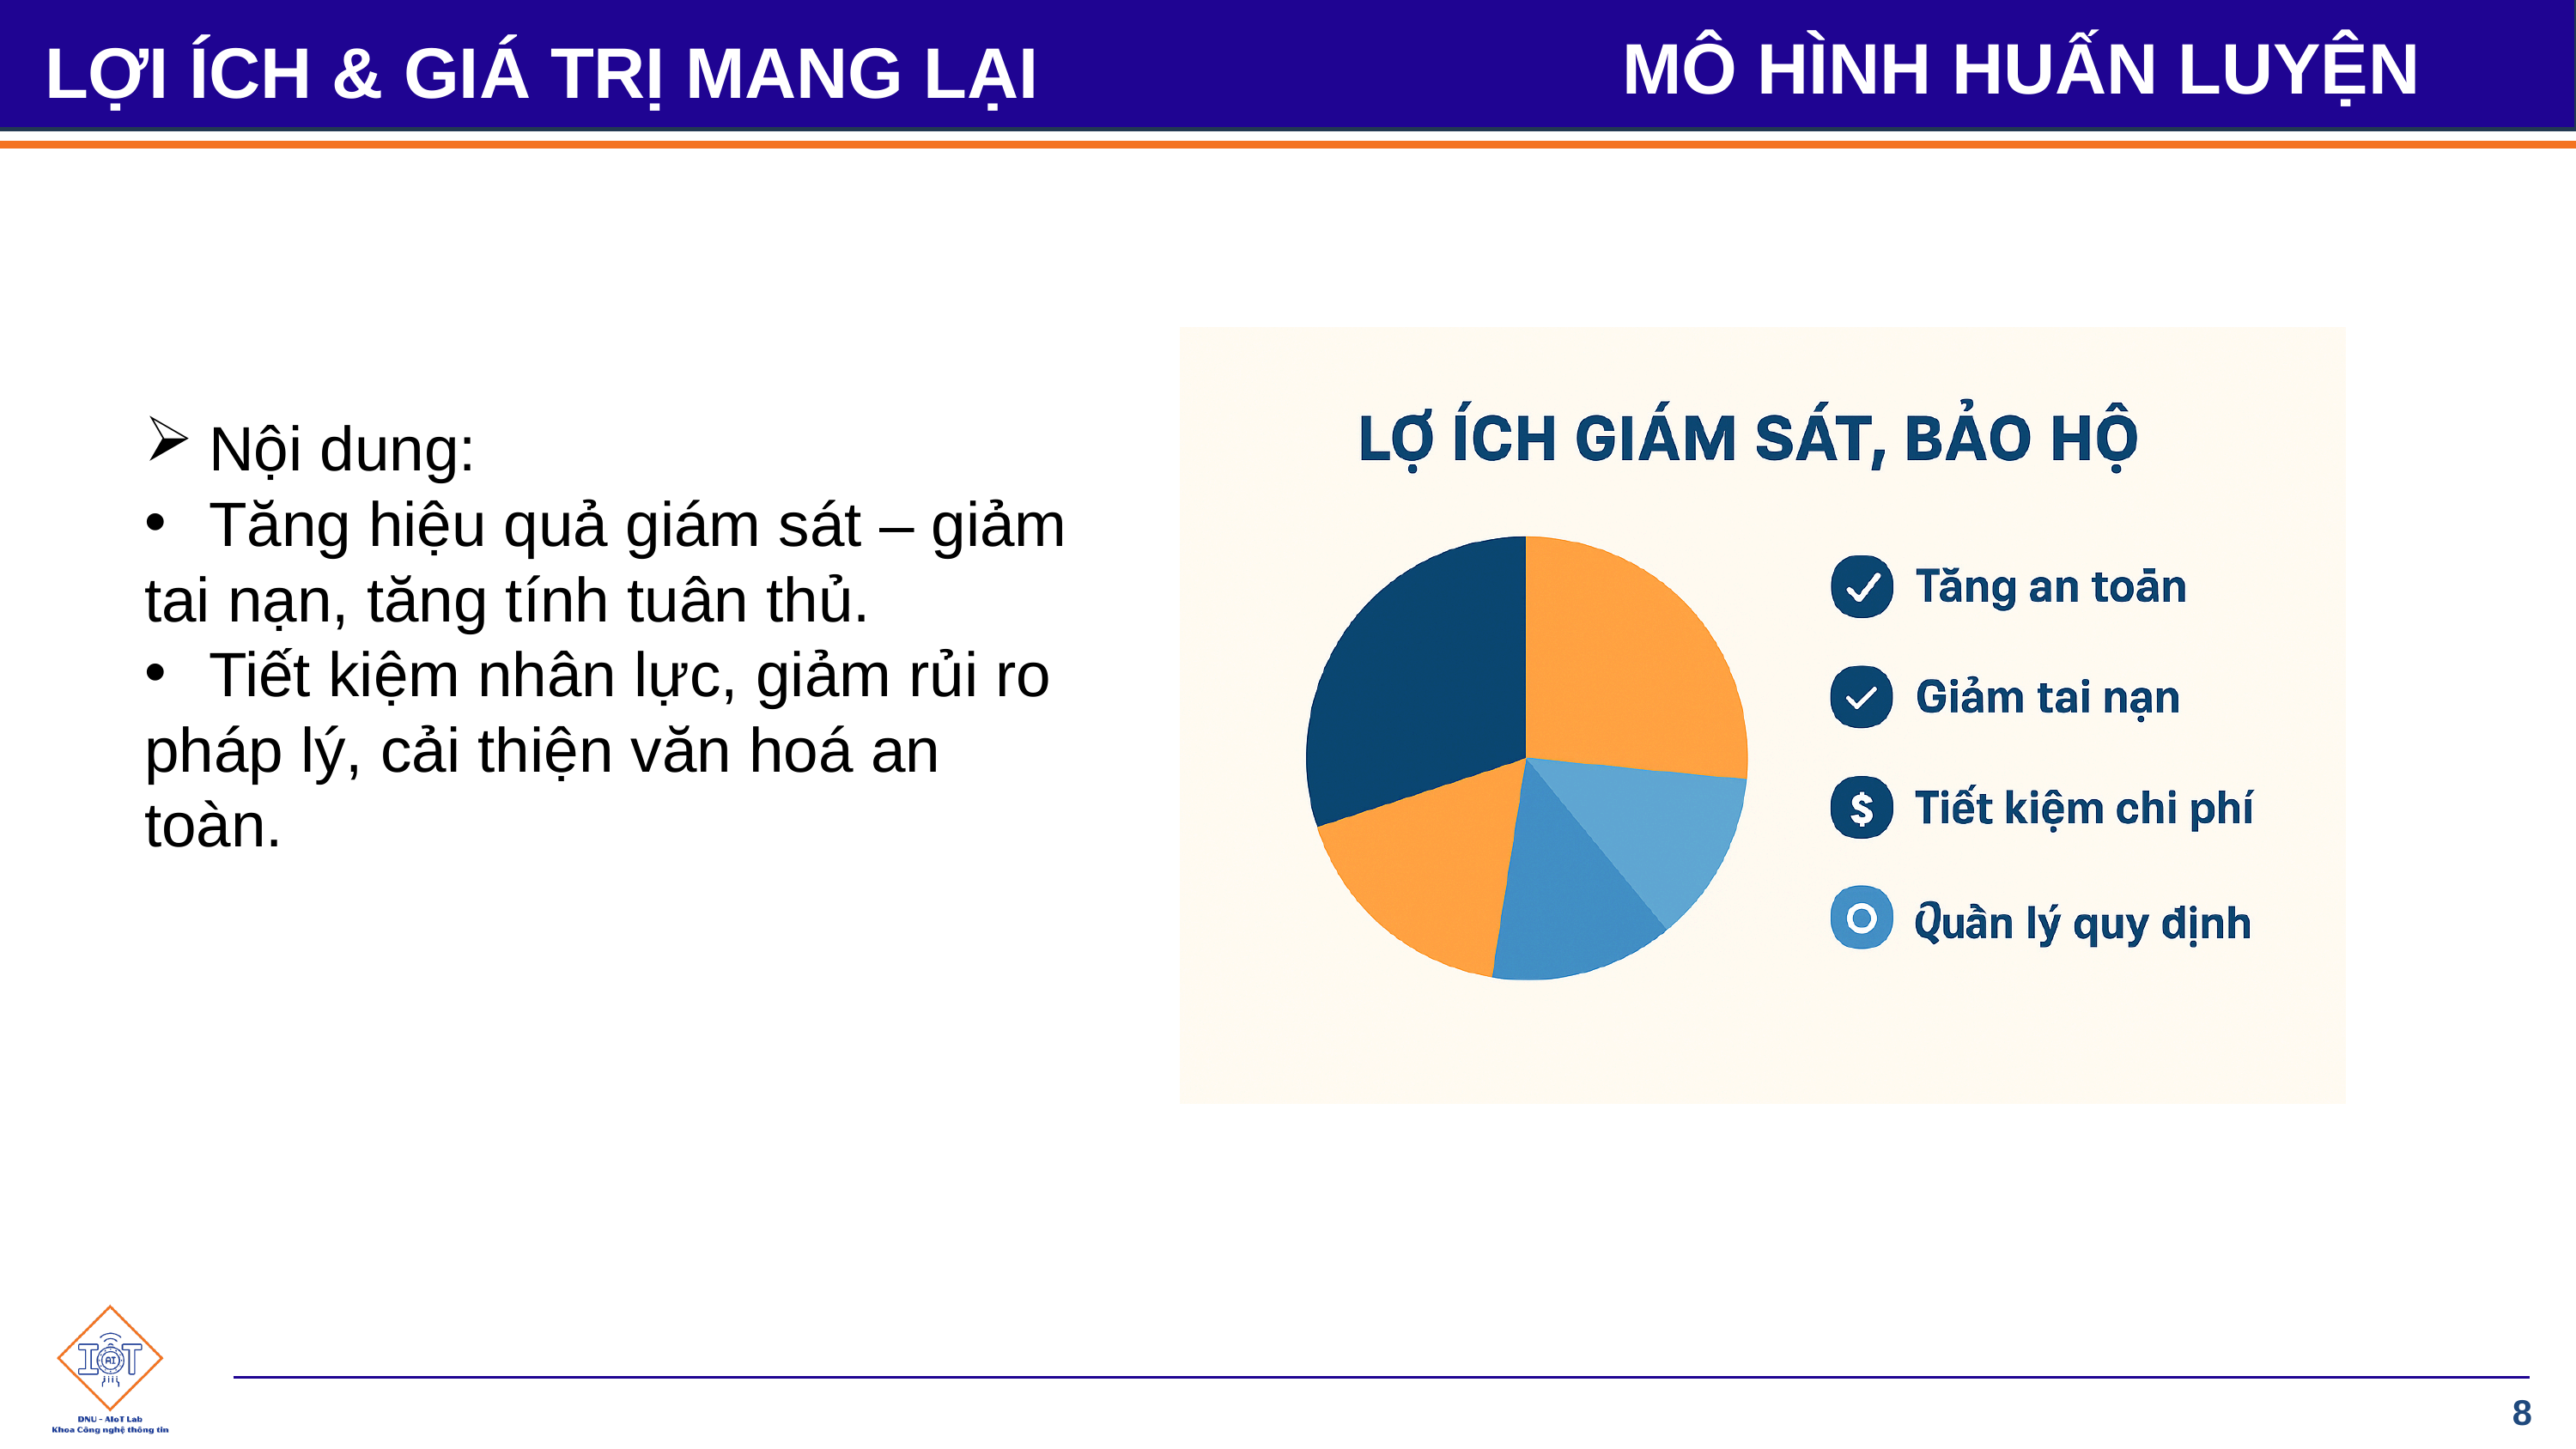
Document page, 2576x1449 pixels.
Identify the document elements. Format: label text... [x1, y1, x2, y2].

text_box [0, 0, 2576, 131]
picture [1180, 326, 2347, 1105]
text_box LỢI ÍCH & GIÁ TRỊ MANG LẠI [32, 21, 1890, 119]
text_box Nội dung: Tăng hiệu quả giám sát – giảm tai nạn, tăng tính tuân thủ. Tiết kiệm nhân lực, giảm rủi ro pháp lý, cải thiện văn hoá an toàn. [131, 402, 1176, 866]
footer 8 [2468, 1389, 2576, 1433]
text_box MÔ HÌNH HUẤN LUYỆN [1609, 15, 2576, 115]
picture [42, 1296, 186, 1440]
